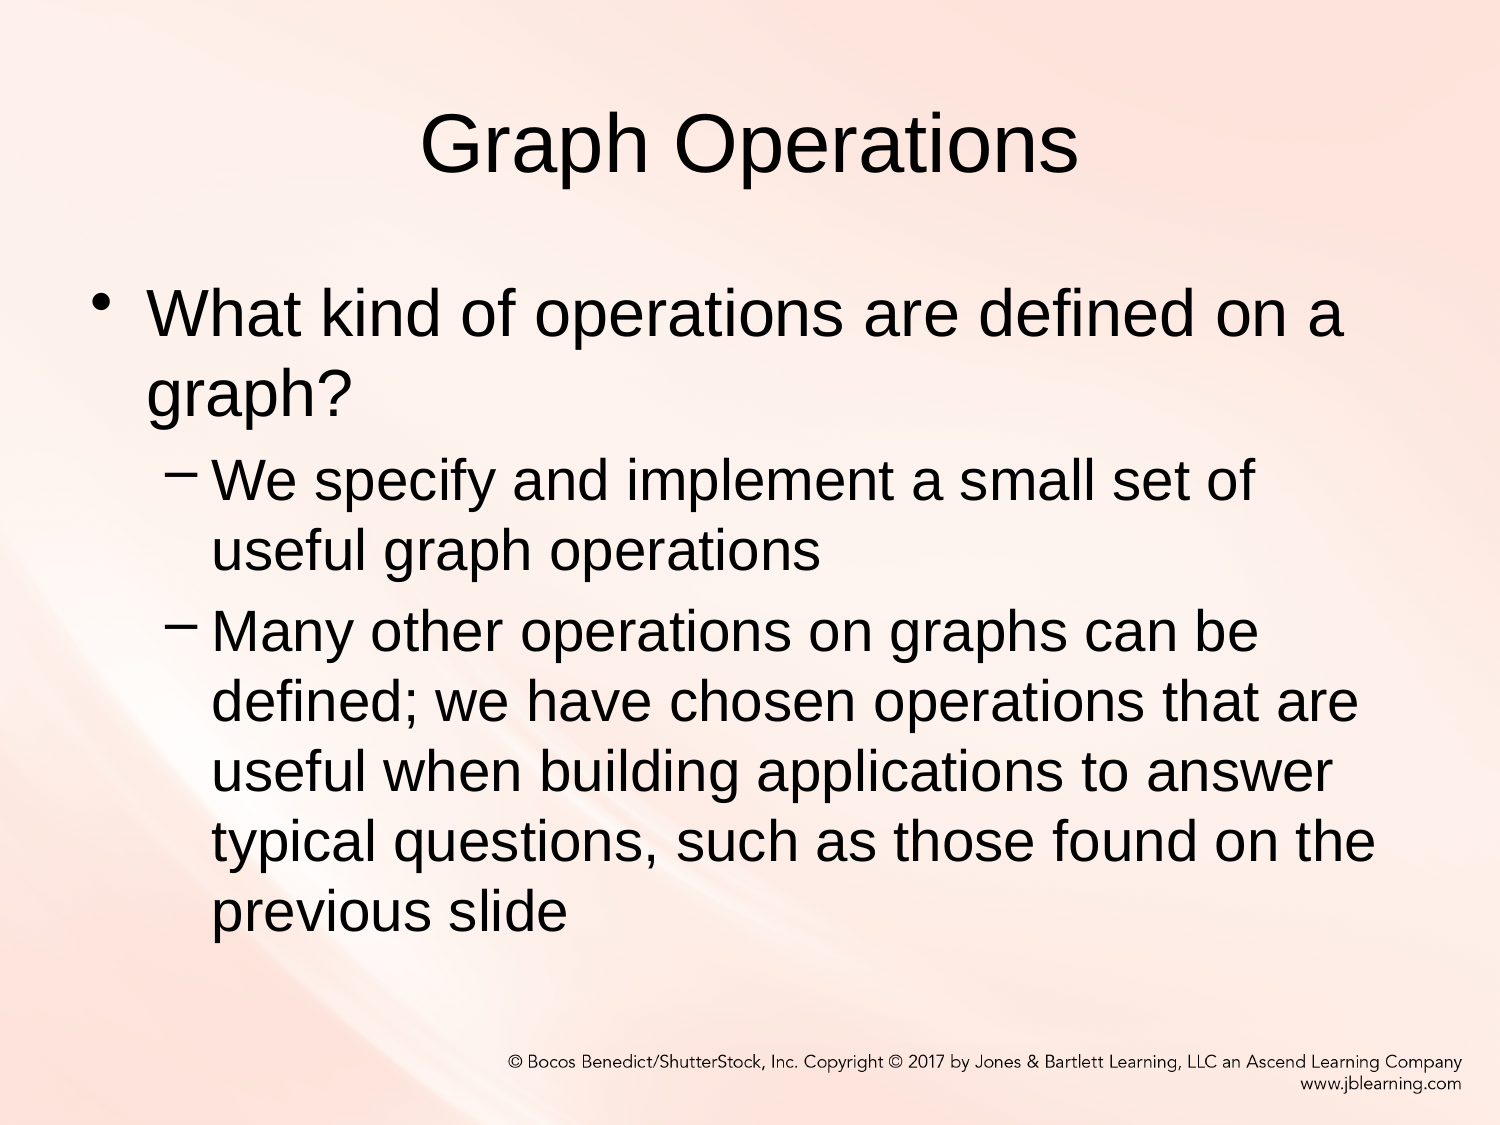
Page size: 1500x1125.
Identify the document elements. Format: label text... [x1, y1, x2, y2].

picture [0, 0, 1500, 1125]
title Graph Operations [75, 45, 1425, 233]
list What kind of operations are defined on a graph? We specify and implement a small set of useful graph operations Many other operations on graphs can be defined; we have chosen operations that are useful when building applications to answer typical questions, such as those found on the previous slide [75, 262, 1425, 1005]
